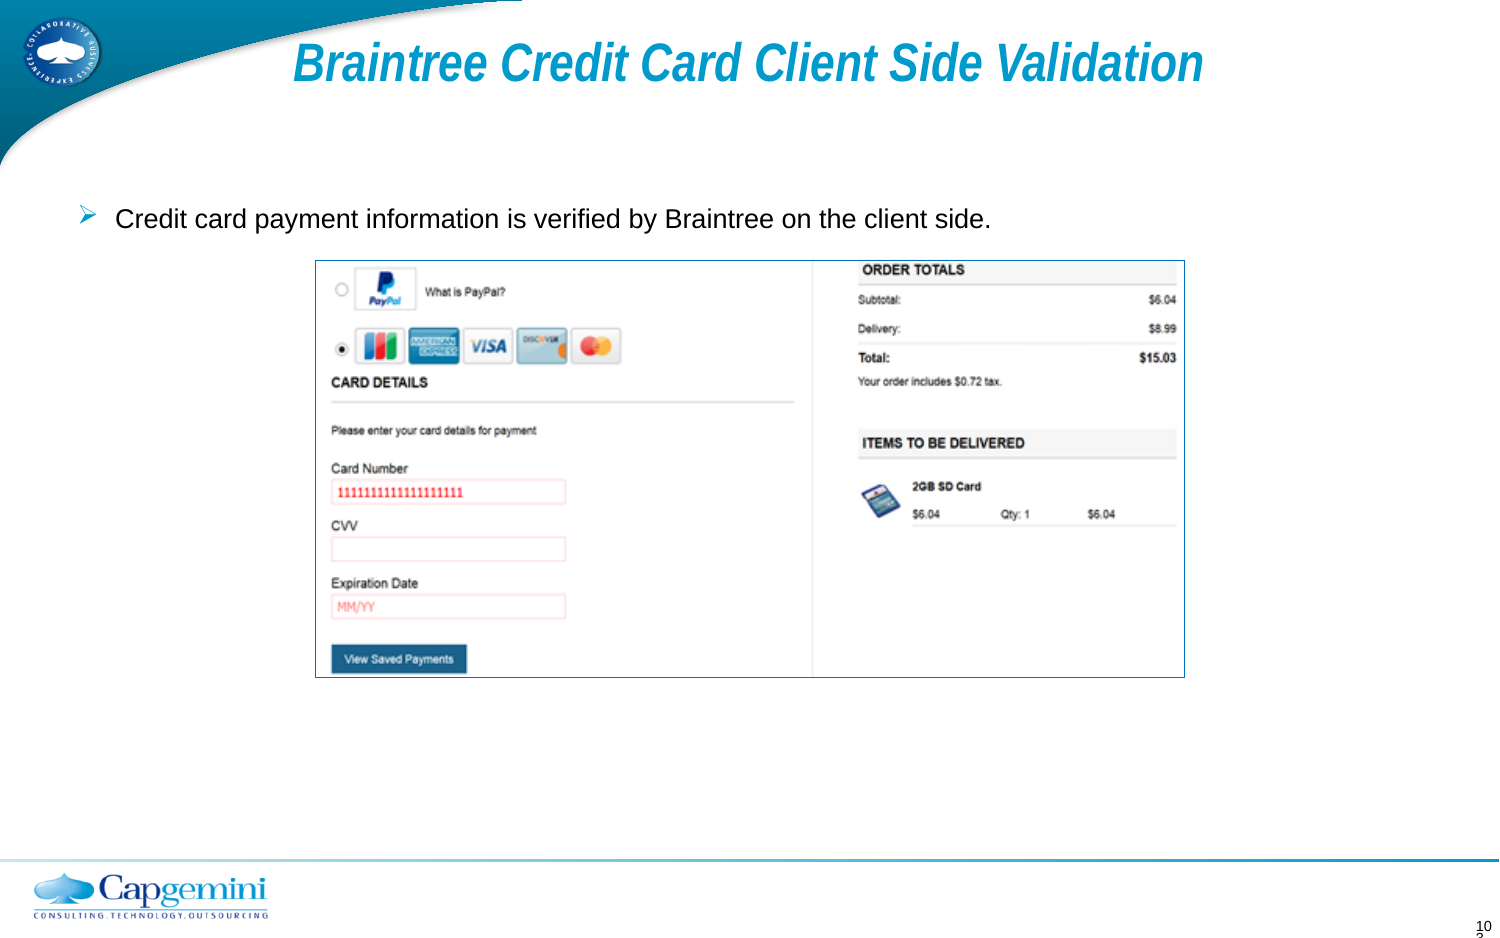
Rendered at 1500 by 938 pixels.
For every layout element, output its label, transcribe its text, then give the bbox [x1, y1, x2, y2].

slide_number 103 [1470, 919, 1500, 936]
title Braintree Credit Card Client Side Validation [0, 0, 1500, 163]
list Credit card payment information is verified by Braintree on the client side. [0, 196, 1500, 837]
picture [32, 872, 269, 919]
picture [314, 259, 1186, 678]
